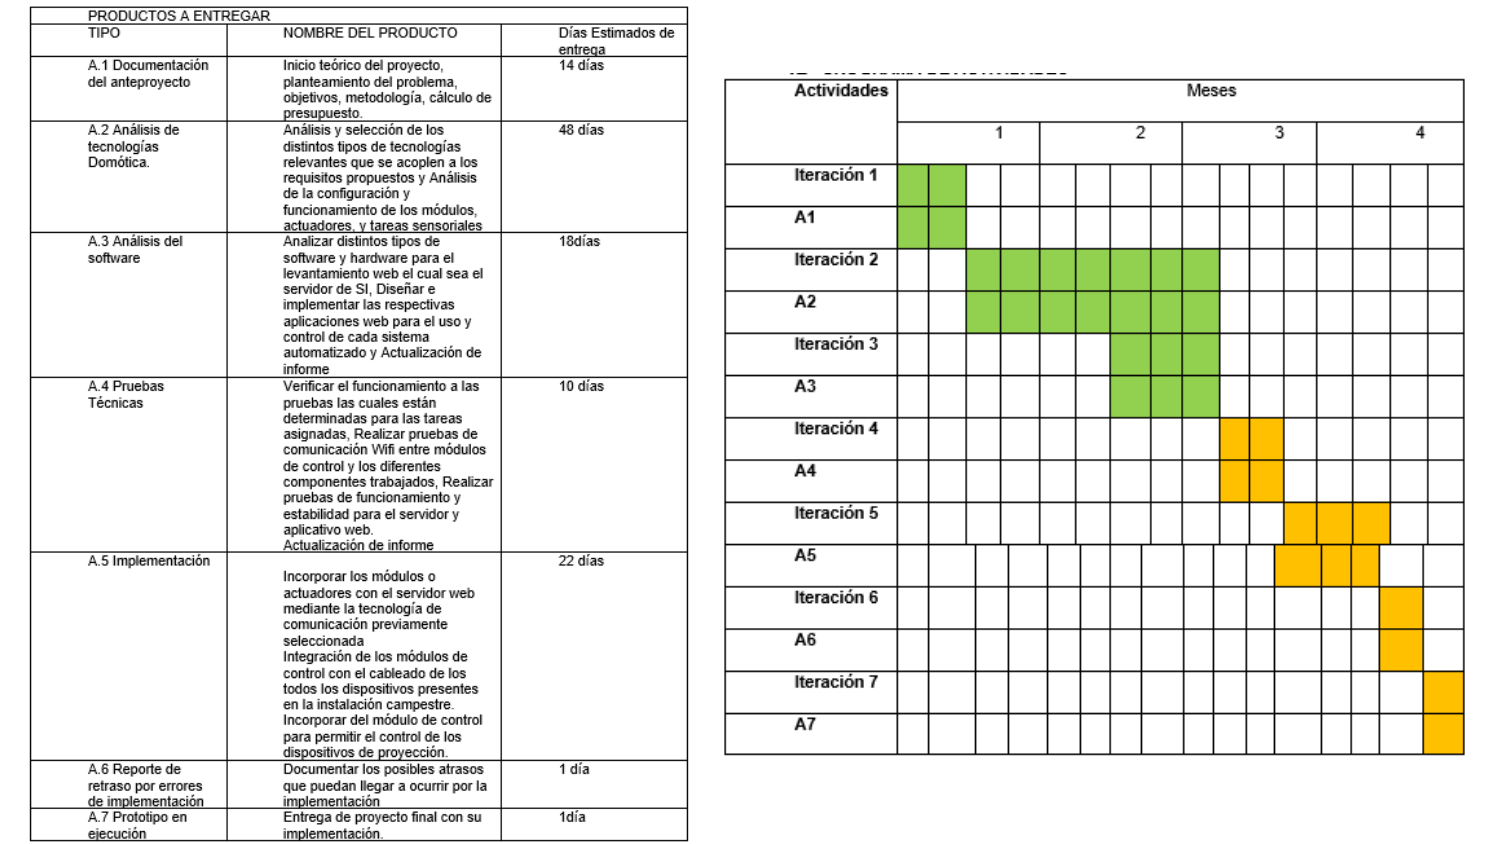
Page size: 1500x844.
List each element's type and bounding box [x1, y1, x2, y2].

picture [21, 0, 697, 844]
picture [709, 73, 1479, 771]
